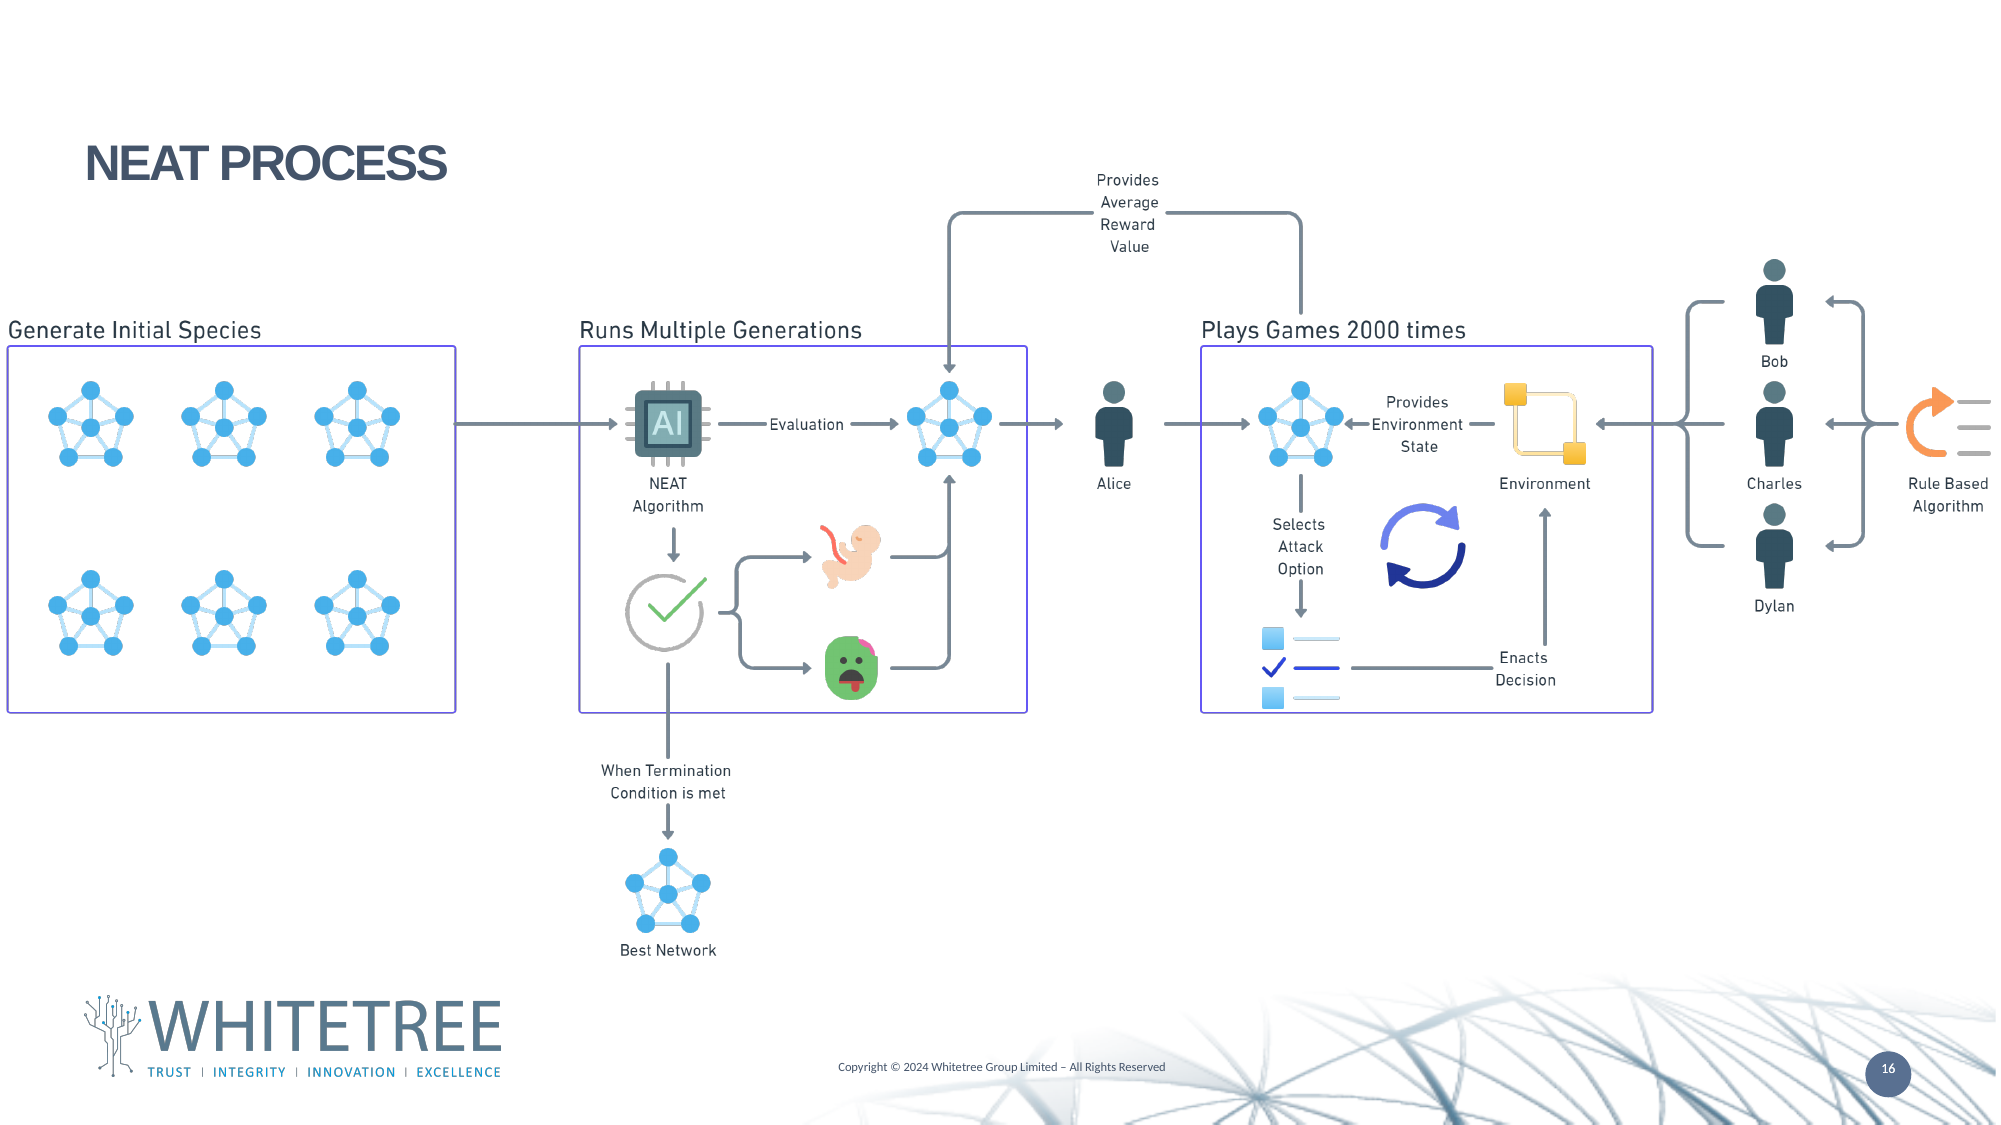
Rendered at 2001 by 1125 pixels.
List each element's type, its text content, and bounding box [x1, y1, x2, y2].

picture [0, 0, 2000, 1125]
slide_number 16 [1864, 1059, 1913, 1090]
title NEAT Process [84, 40, 1914, 157]
